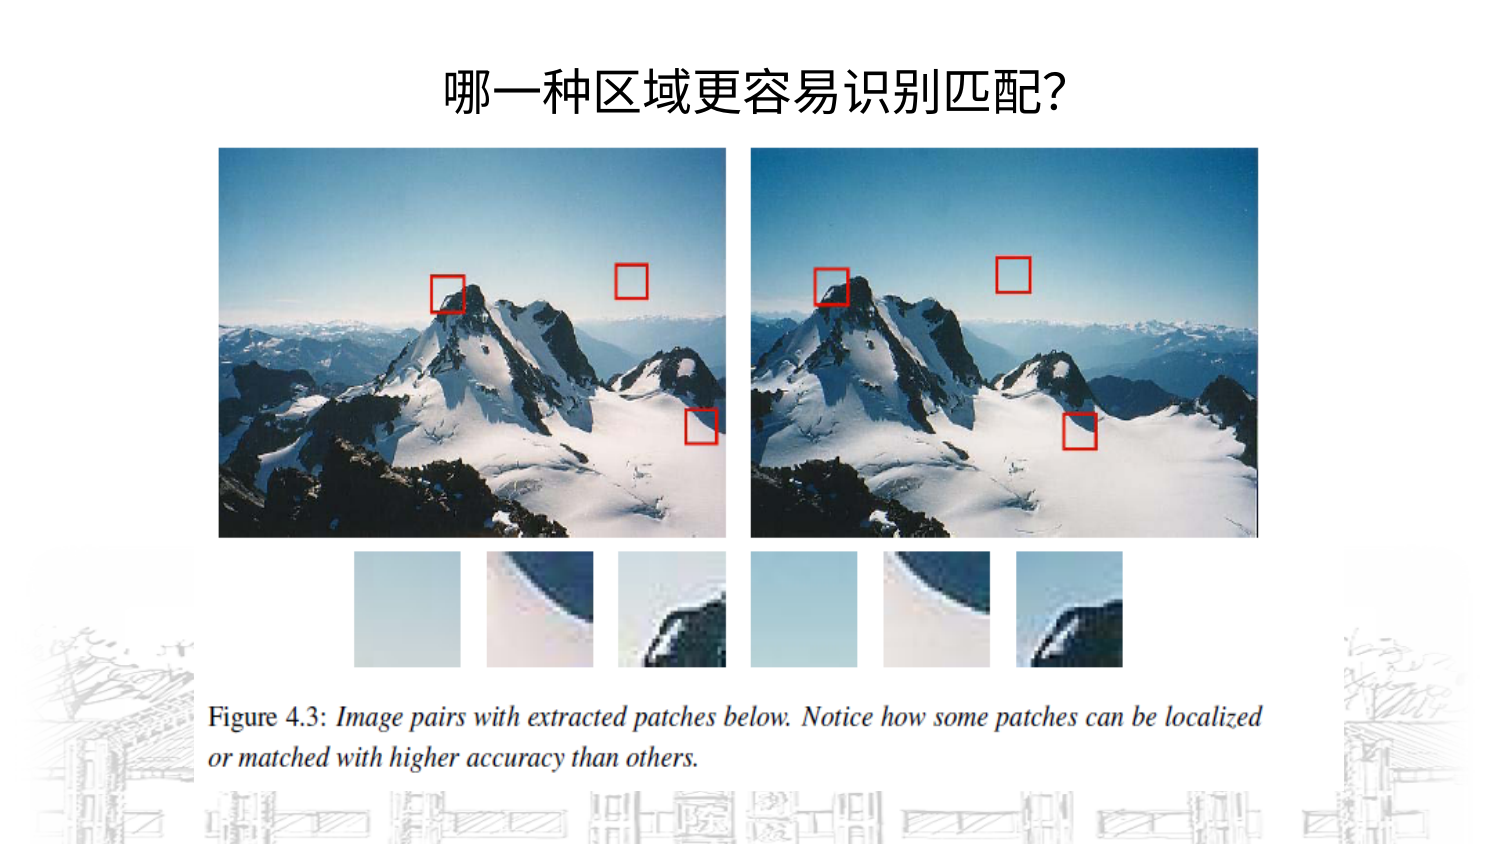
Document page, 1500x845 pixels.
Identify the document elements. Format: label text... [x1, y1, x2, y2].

picture [0, 126, 1500, 844]
text_box 哪一种区域更容易识别匹配？ [402, 53, 1082, 125]
